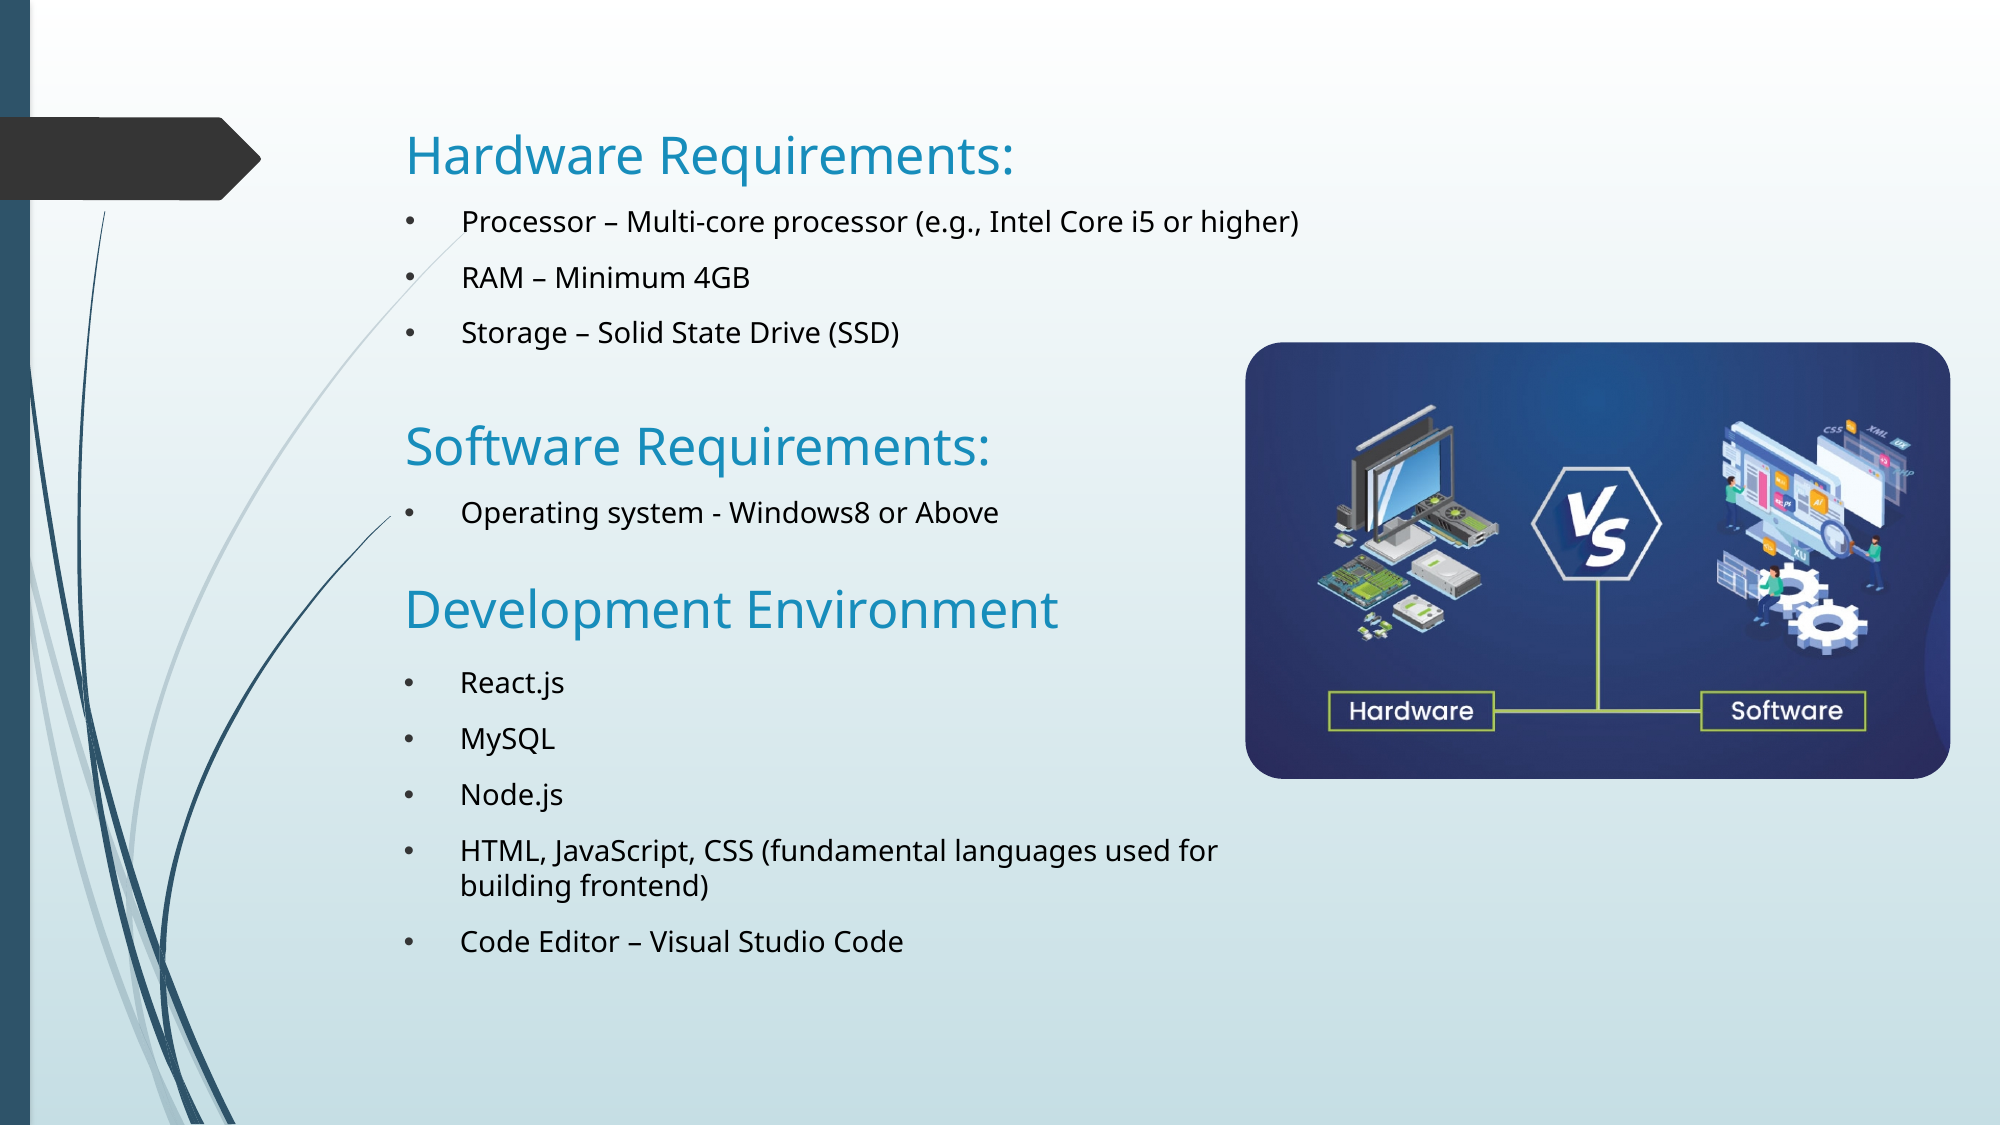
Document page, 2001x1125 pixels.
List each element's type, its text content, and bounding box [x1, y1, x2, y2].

picture [1245, 342, 1951, 780]
text_box React.js MySQL Node.js HTML, JavaScript, CSS (fundamental languages used for building frontend) Code Editor – Visual Studio Code [388, 657, 1271, 1094]
text_box Development Environment [389, 569, 1240, 650]
text_box Software Requirements: [389, 406, 1240, 487]
text_box Operating system - Windows8 or Above [389, 487, 1240, 569]
title Hardware Requirements: [389, 114, 1852, 195]
list Processor – Multi-core processor (e.g., Intel Core i5 or higher) RAM – Minimum 4GB Storage – Solid State Drive (SSD) [389, 195, 1853, 406]
